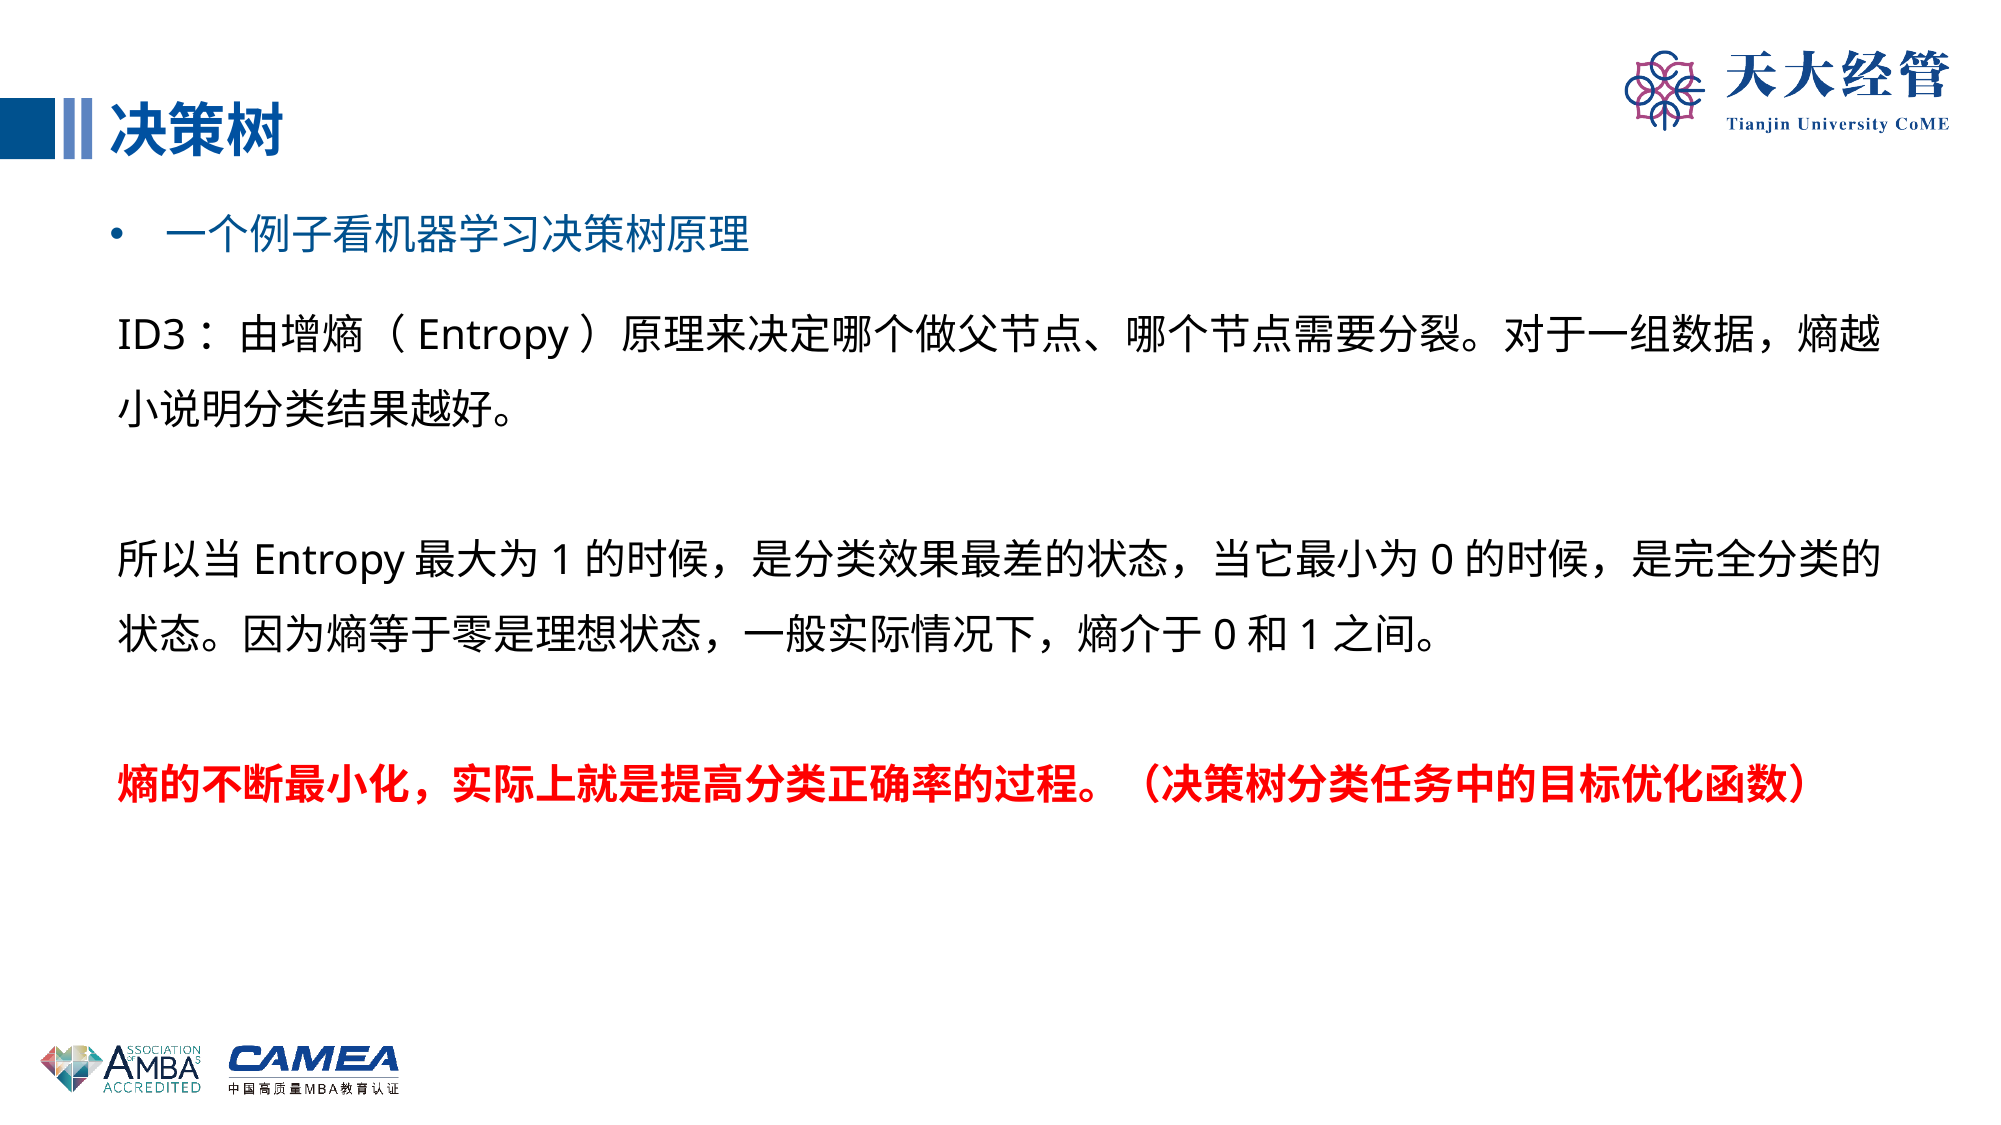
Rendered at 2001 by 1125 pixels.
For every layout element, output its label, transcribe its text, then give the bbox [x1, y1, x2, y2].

text_box 一个例子看机器学习决策树原理 [94, 200, 1835, 266]
text_box ID3：由增熵（Entropy）原理来决定哪个做父节点、哪个节点需要分裂。对于一组数据，熵越小说明分类结果越好。 所以当Entropy最大为1的时候，是分类效果最差的状态，当它最小为0的时候，是完全分类的状态。因为熵等于零是理想状态，一般实际情况下，熵介于0和1之间。 熵的不断最小化，实际上就是提高分类正确率的过程。（决策树分类任务中的目标优化函数） [102, 275, 1897, 816]
text_box [63, 97, 76, 160]
text_box [0, 97, 56, 160]
text_box [80, 97, 93, 160]
picture [0, 1014, 502, 1125]
text_box 决策树 [94, 85, 664, 171]
picture [1573, 0, 2000, 292]
